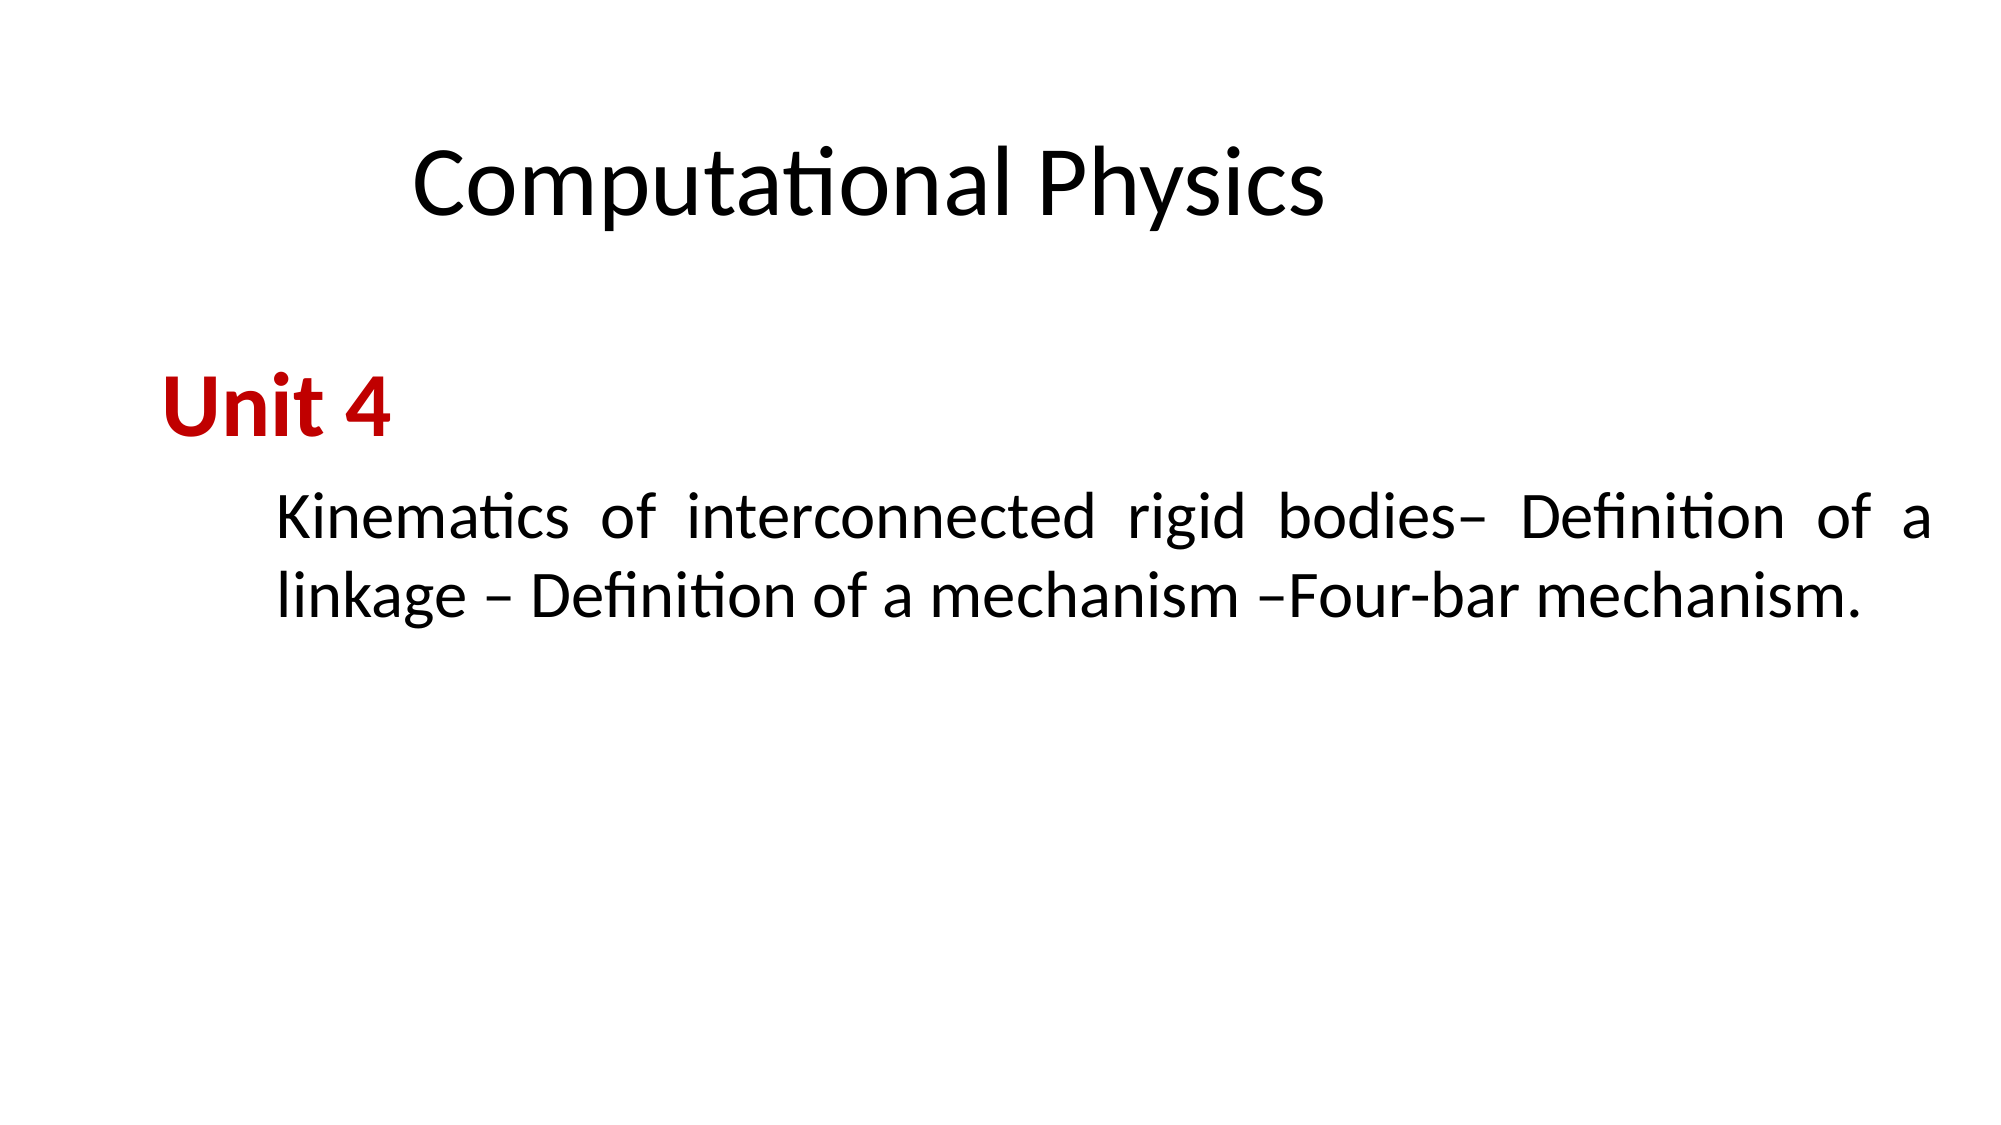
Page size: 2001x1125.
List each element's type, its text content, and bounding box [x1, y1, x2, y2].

text_box Computational Physics [397, 107, 1343, 243]
text_box Unit 4 [146, 337, 1853, 463]
text_box Kinematics of interconnected rigid bodies– Definition of a linkage – Definition of a mechanism –Four-bar mechanism. [262, 463, 1950, 639]
